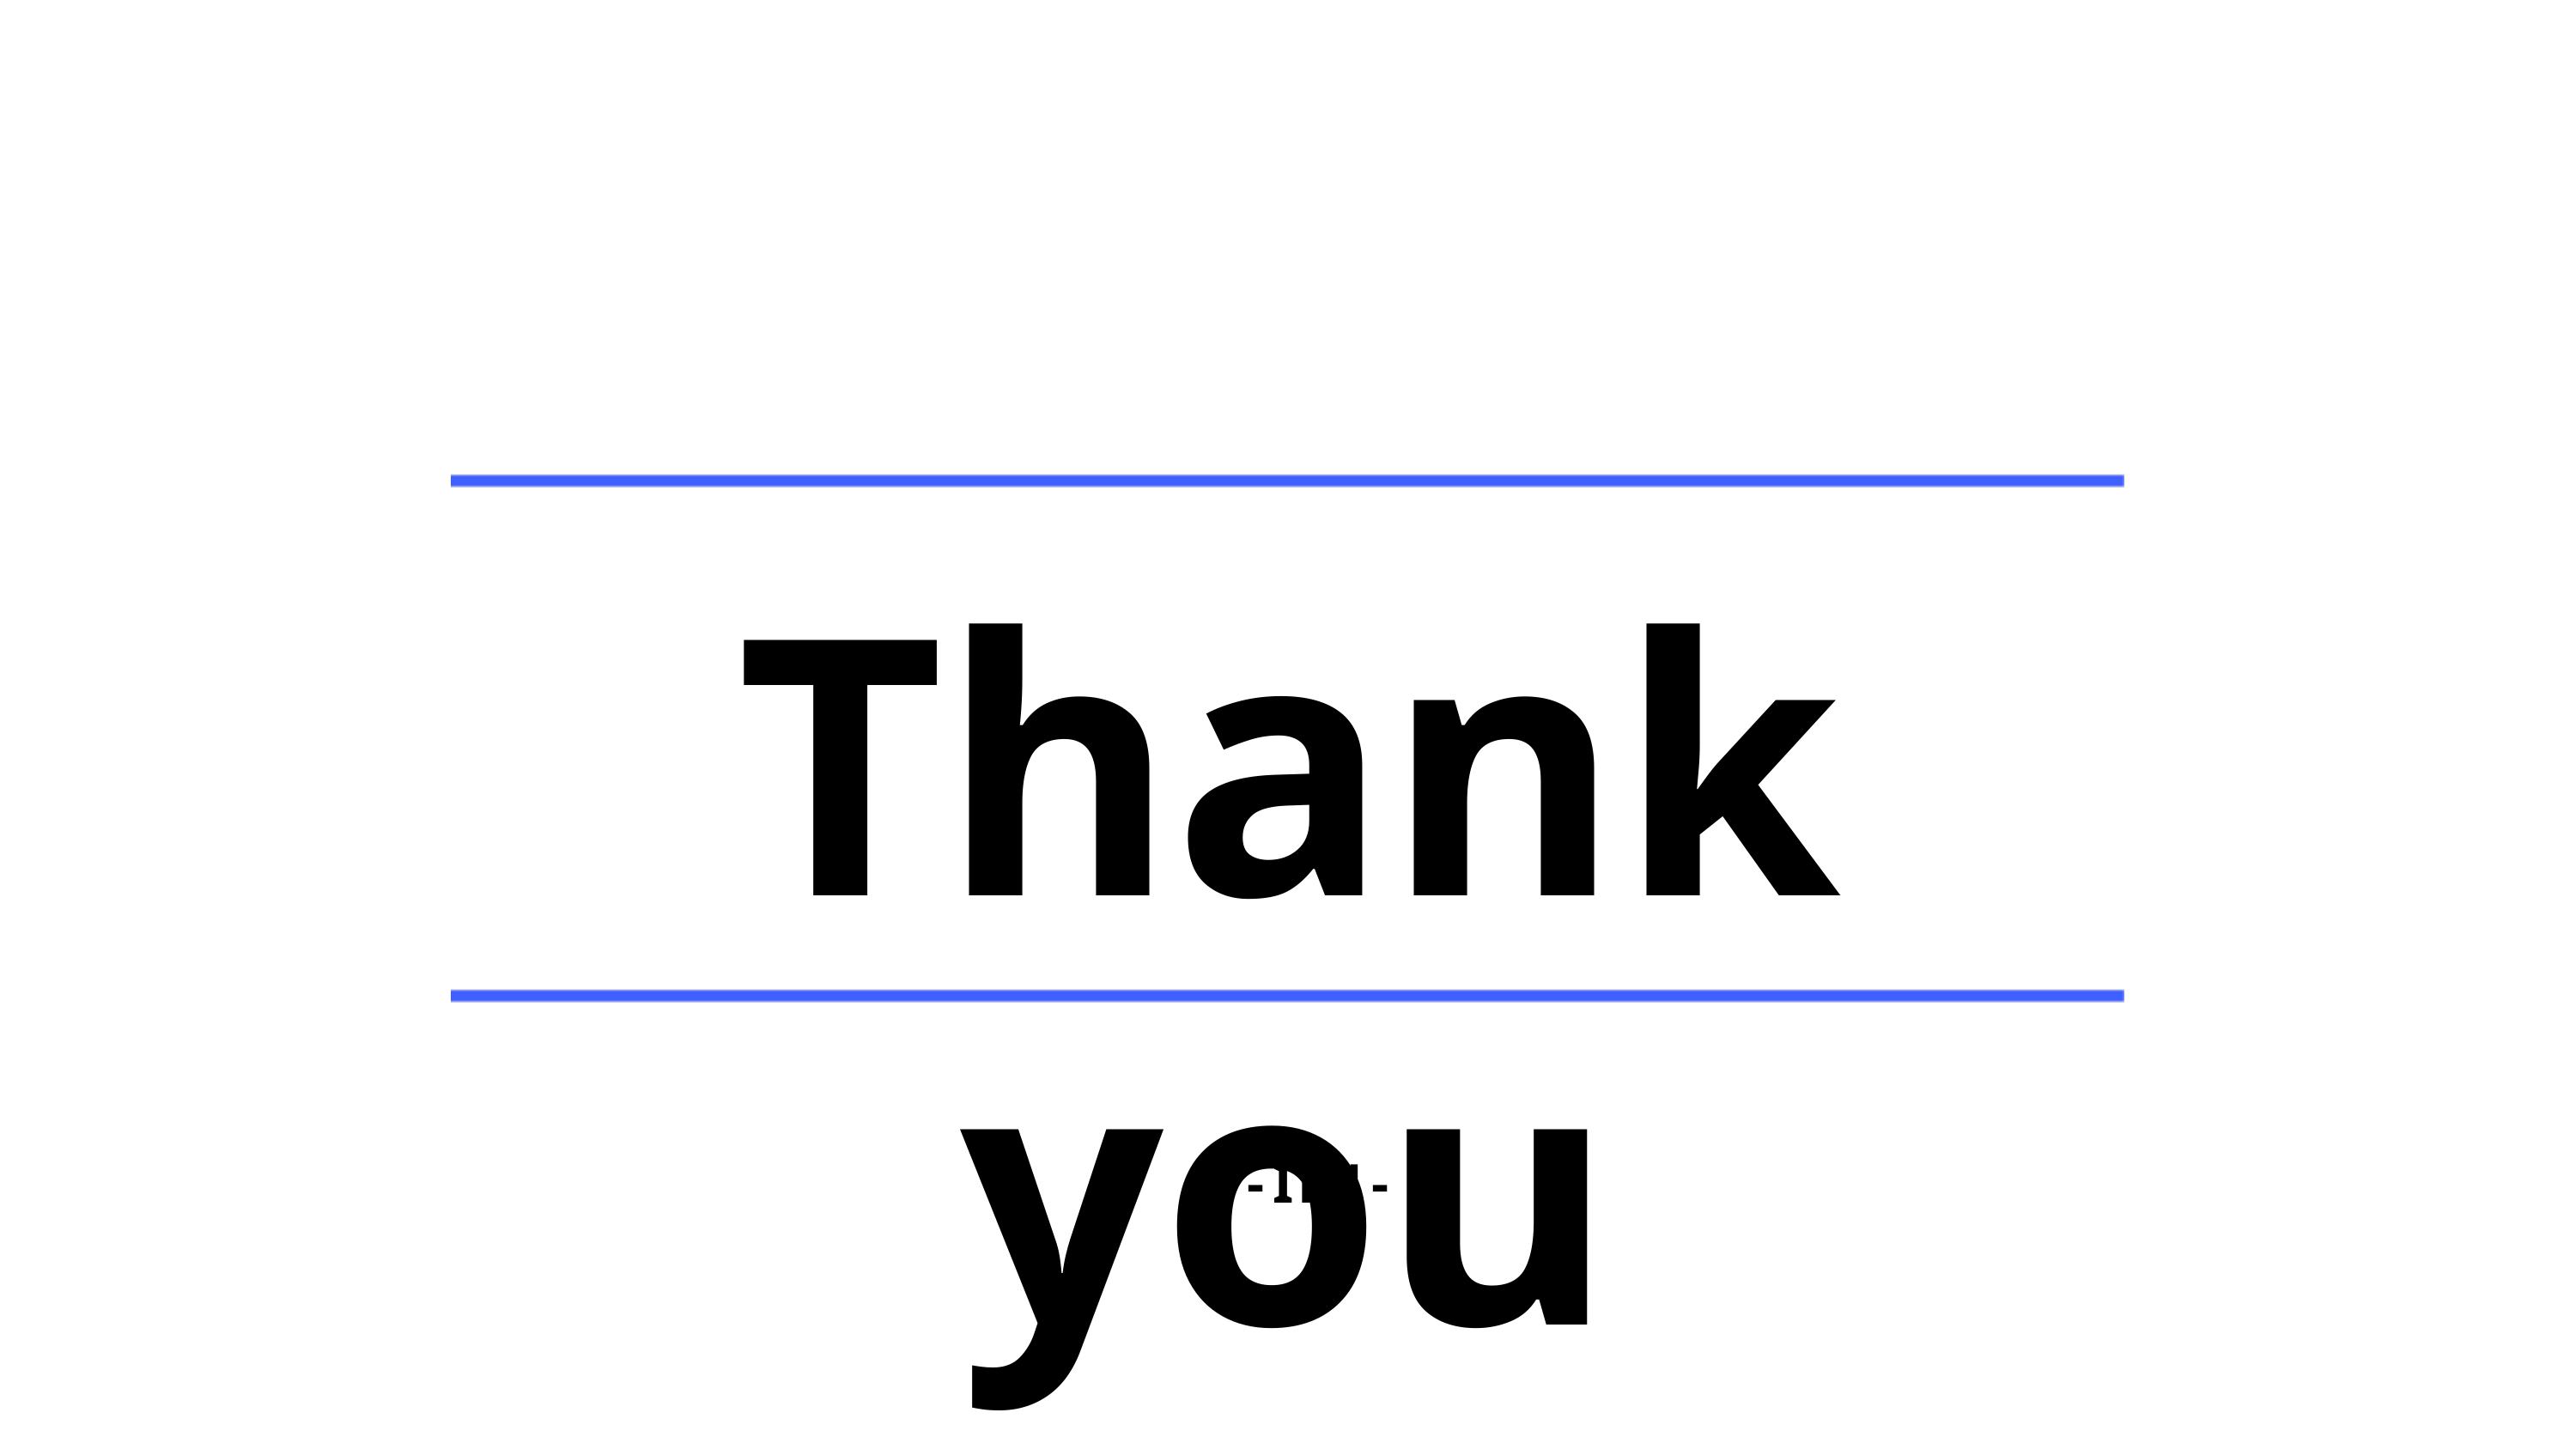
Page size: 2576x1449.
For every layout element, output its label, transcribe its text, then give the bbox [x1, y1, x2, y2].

text_box Thank you [386, 531, 2190, 1403]
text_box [451, 973, 2124, 1019]
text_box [451, 458, 2124, 504]
